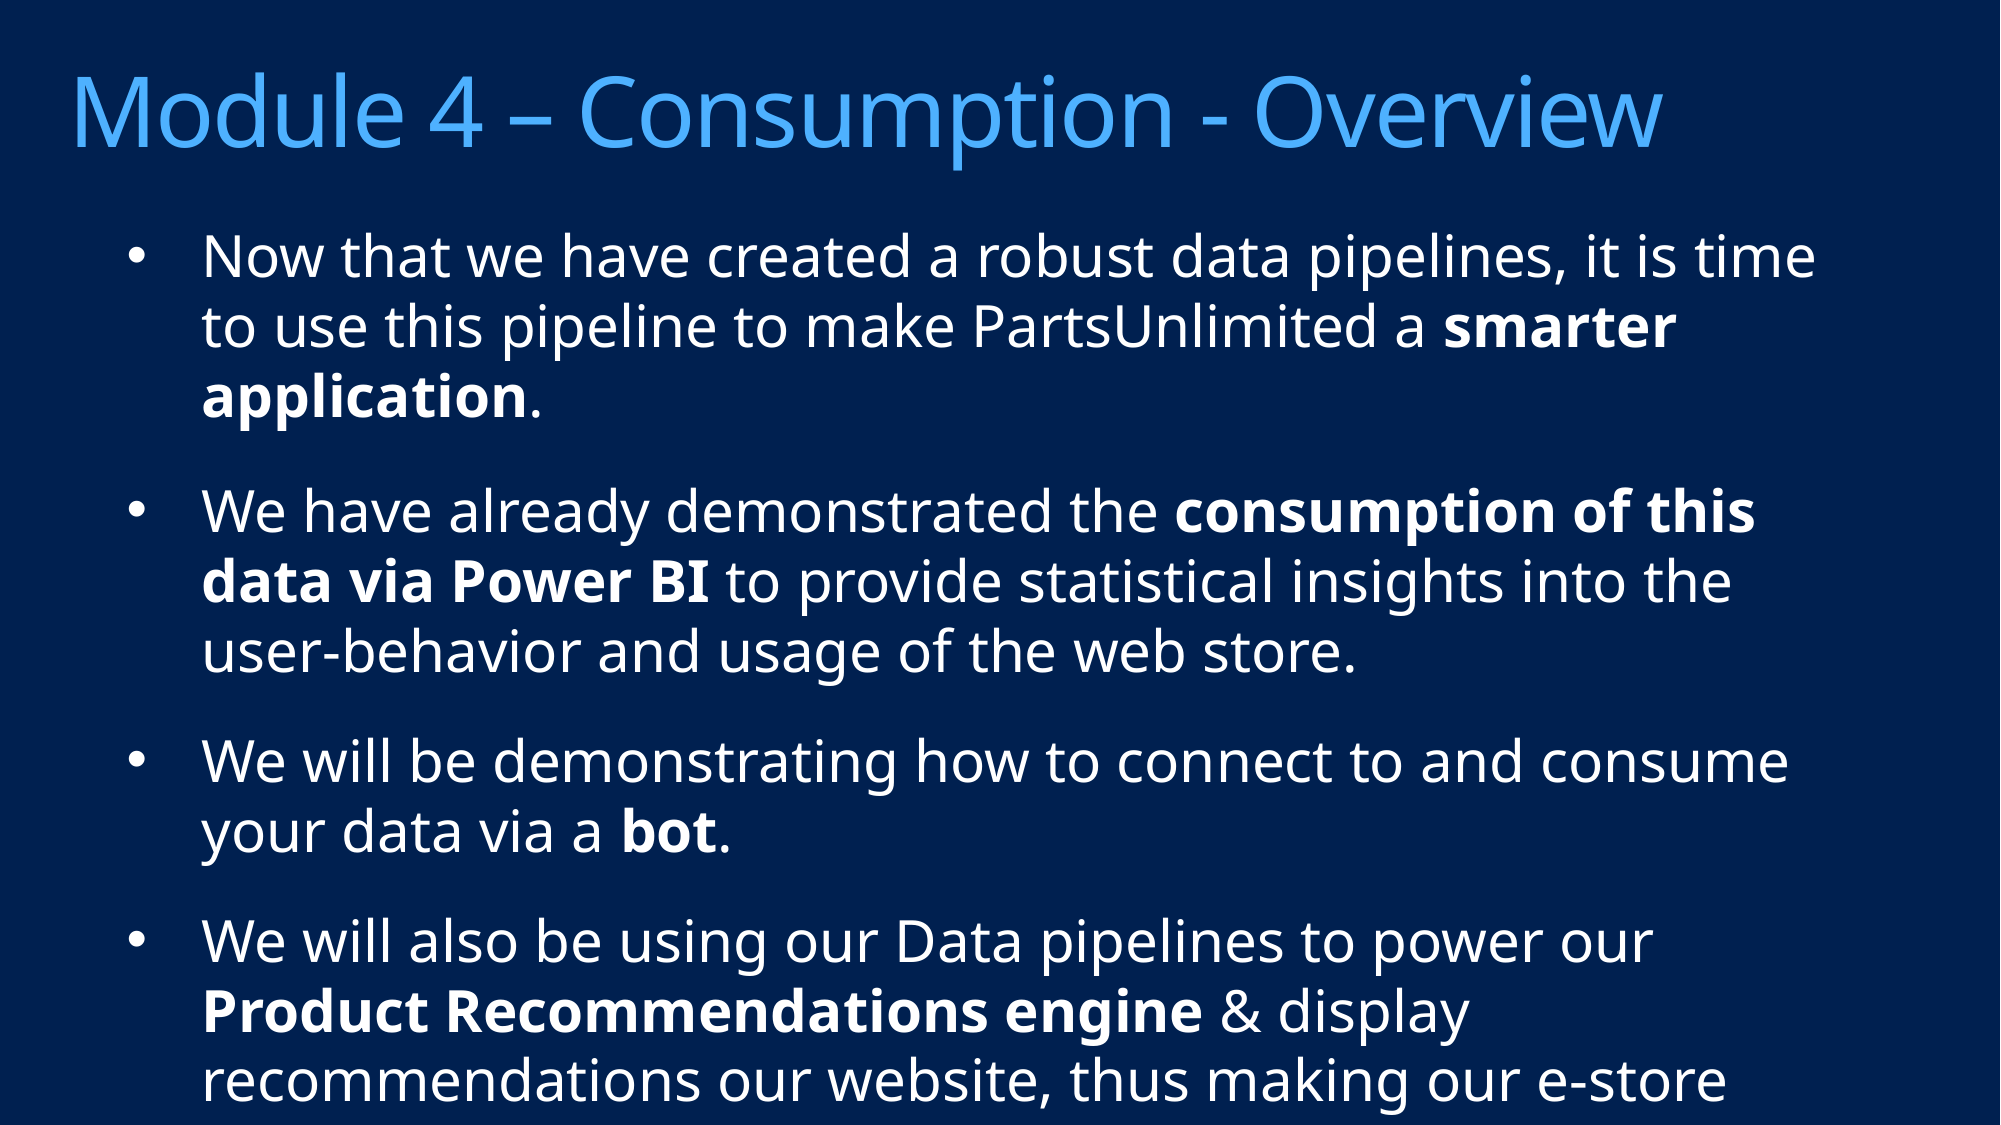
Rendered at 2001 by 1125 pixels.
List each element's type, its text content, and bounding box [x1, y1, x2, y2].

text_box Now that we have created a robust data pipelines, it is time to use this pipeline to make PartsUnlimited a smarter application. We have already demonstrated the consumption of this data via Power BI to provide statistical insights into the user-behavior and usage of the web store. We will be demonstrating how to connect to and consume your data via a bot. We will also be using our Data pipelines to power our Product Recommendations engine & display recommendations our website, thus making our e-store smarter. [96, 195, 1877, 1125]
title Module 4 – Consumption - Overview [44, 47, 1957, 196]
